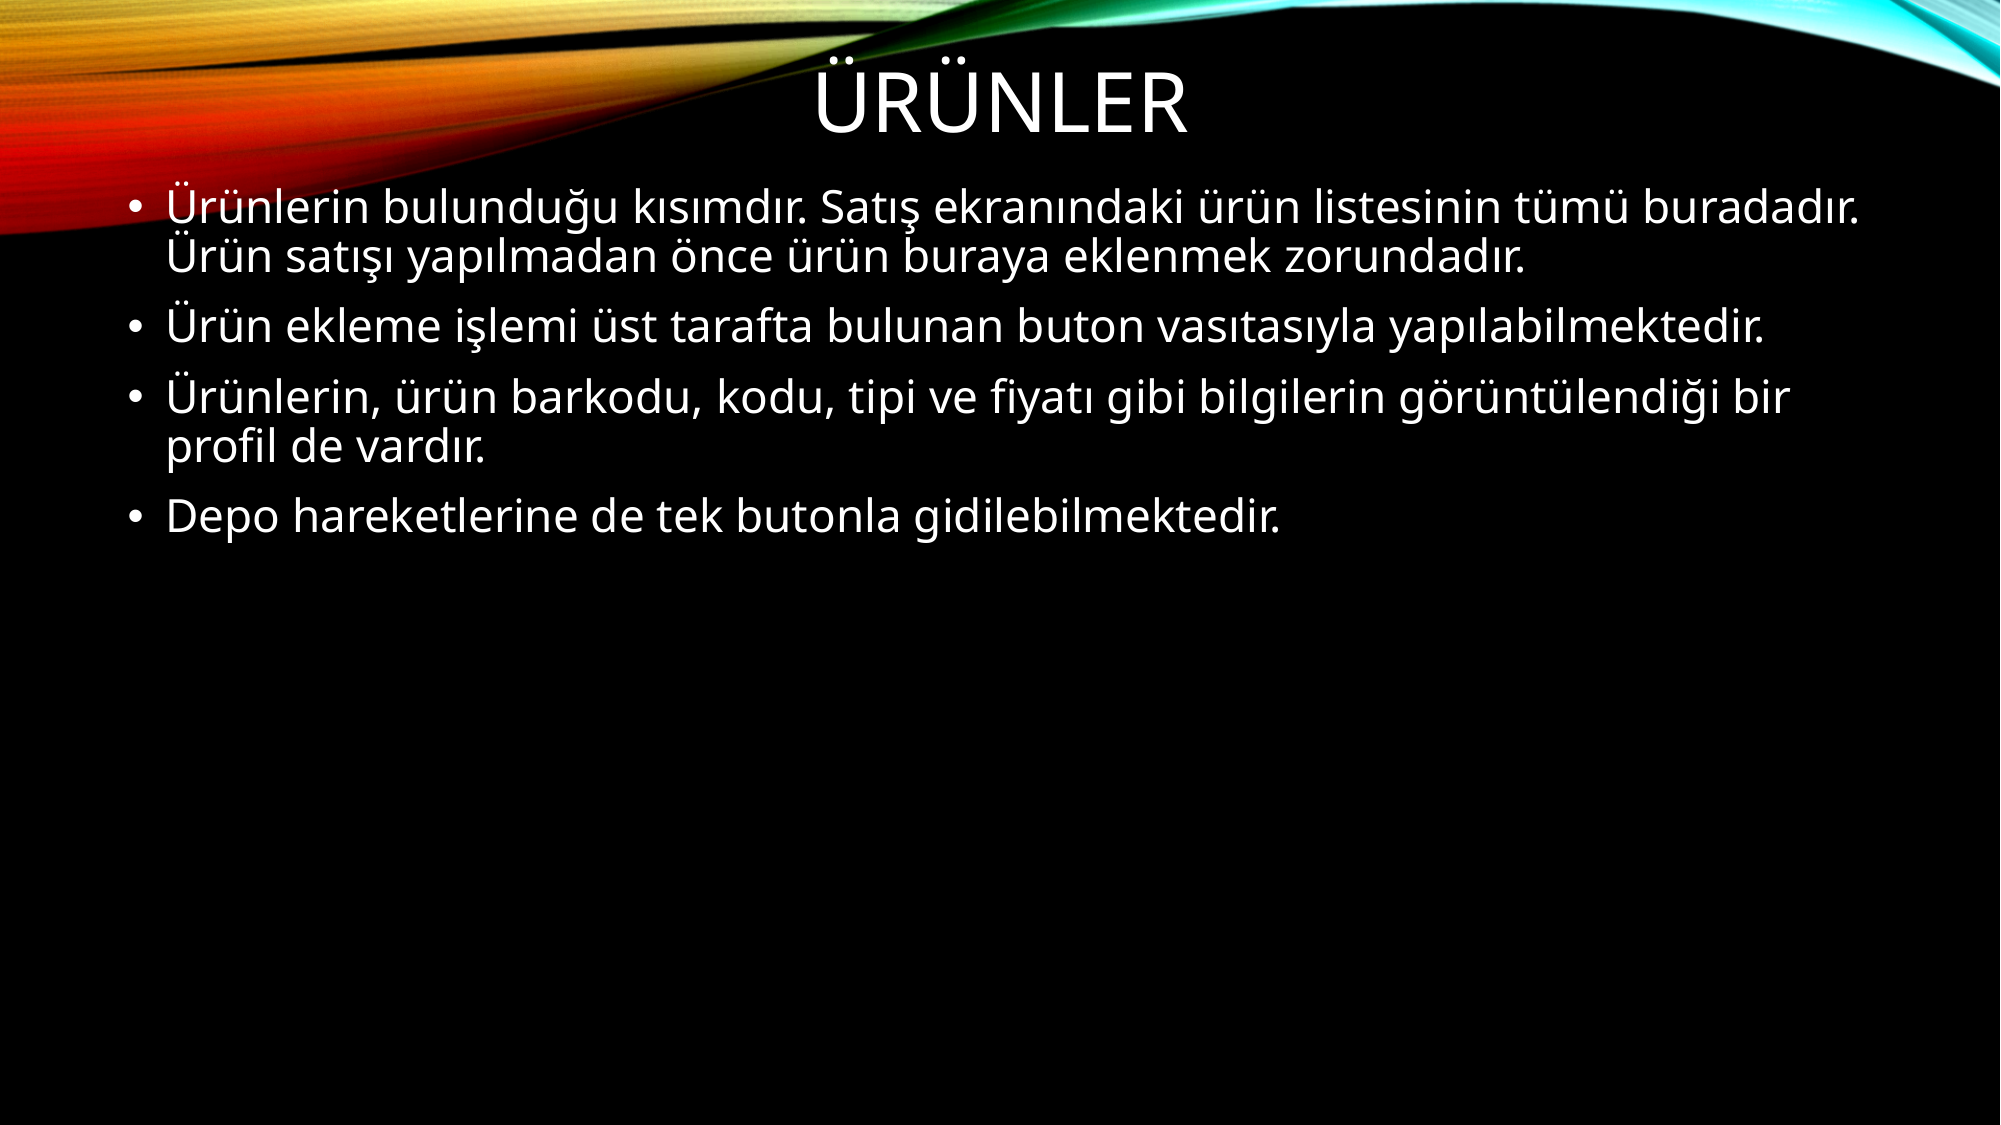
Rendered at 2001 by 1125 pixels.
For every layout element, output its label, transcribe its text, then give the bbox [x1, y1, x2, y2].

list Ürünlerin bulunduğu kısımdır. Satış ekranındaki ürün listesinin tümü buradadır. Ürün satışı yapılmadan önce ürün buraya eklenmek zorundadır. Ürün ekleme işlemi üst tarafta bulunan buton vasıtasıyla yapılabilmektedir. Ürünlerin, ürün barkodu, kodu, tipi ve fiyatı gibi bilgilerin görüntülendiği bir profil de vardır. Depo hareketlerine de tek butonla gidilebilmektedir. [112, 176, 1888, 1021]
title Ürünler [293, 0, 1707, 176]
picture [0, 0, 293, 237]
picture [1707, 0, 2000, 237]
